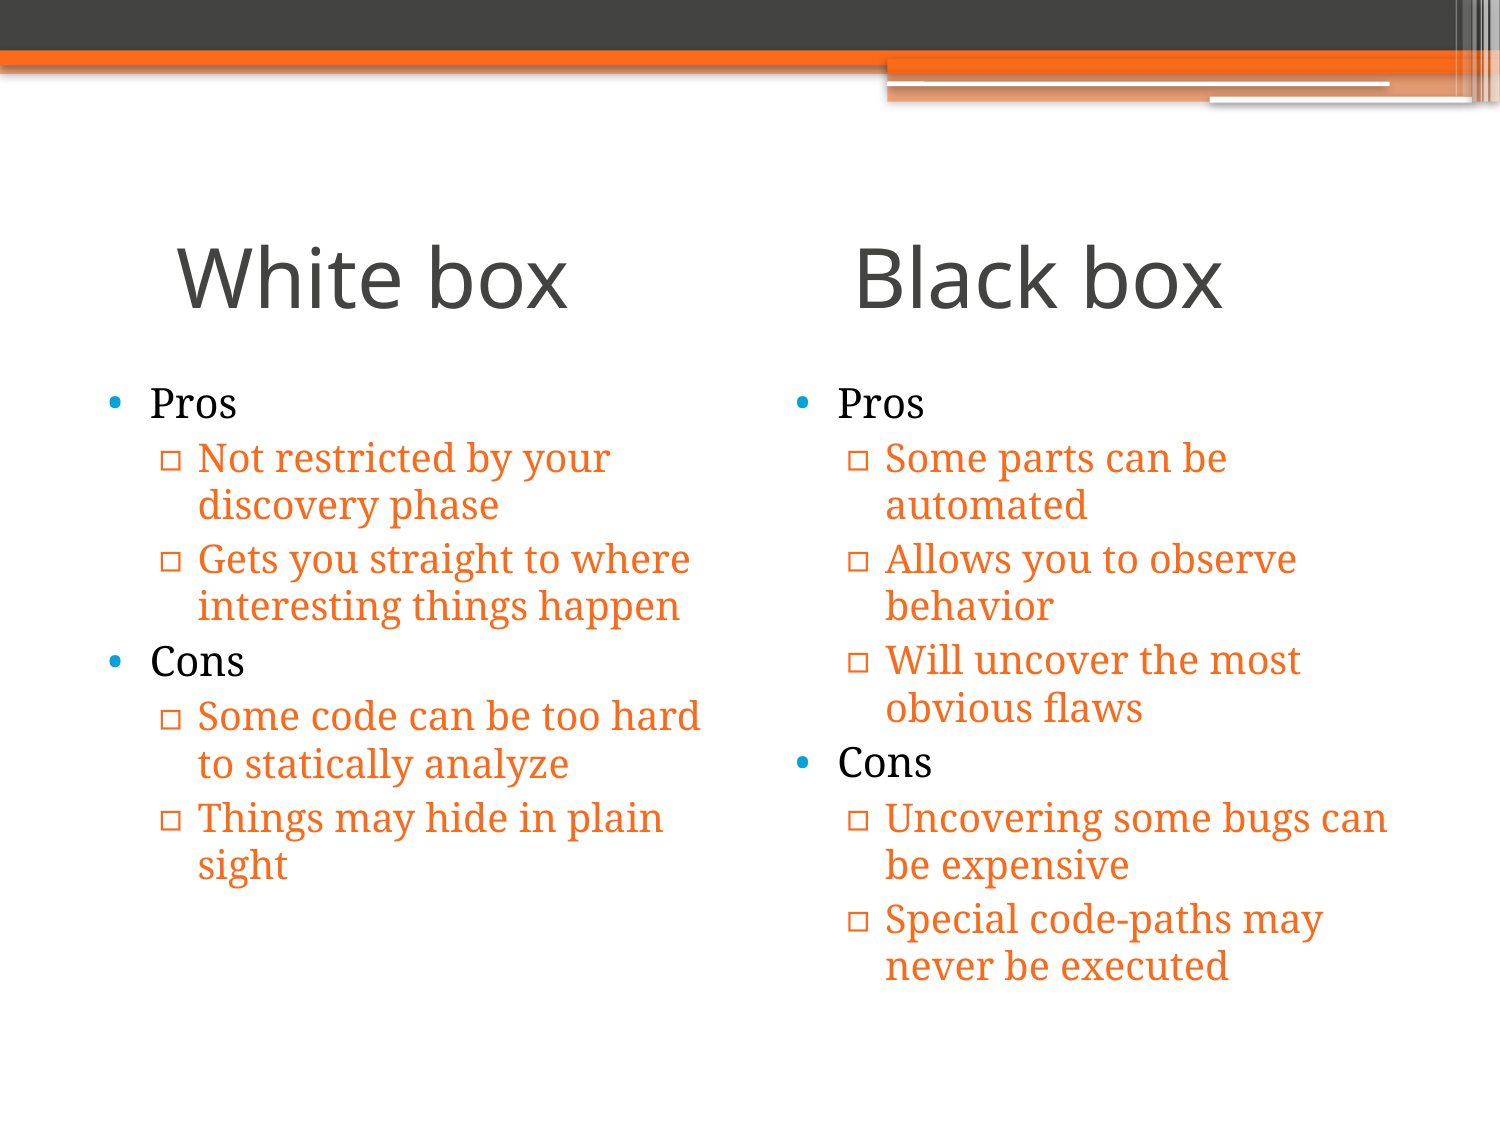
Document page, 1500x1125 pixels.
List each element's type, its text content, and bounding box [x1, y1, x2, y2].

list Pros Some parts can be automated Allows you to observe behavior Will uncover the most obvious flaws Cons Uncovering some bugs can be expensive Special code-paths may never be executed [762, 368, 1425, 1112]
title White box Black box [75, 187, 1425, 363]
list Pros Not restricted by your discovery phase Gets you straight to where interesting things happen Cons Some code can be too hard to statically analyze Things may hide in plain sight [75, 368, 738, 1112]
